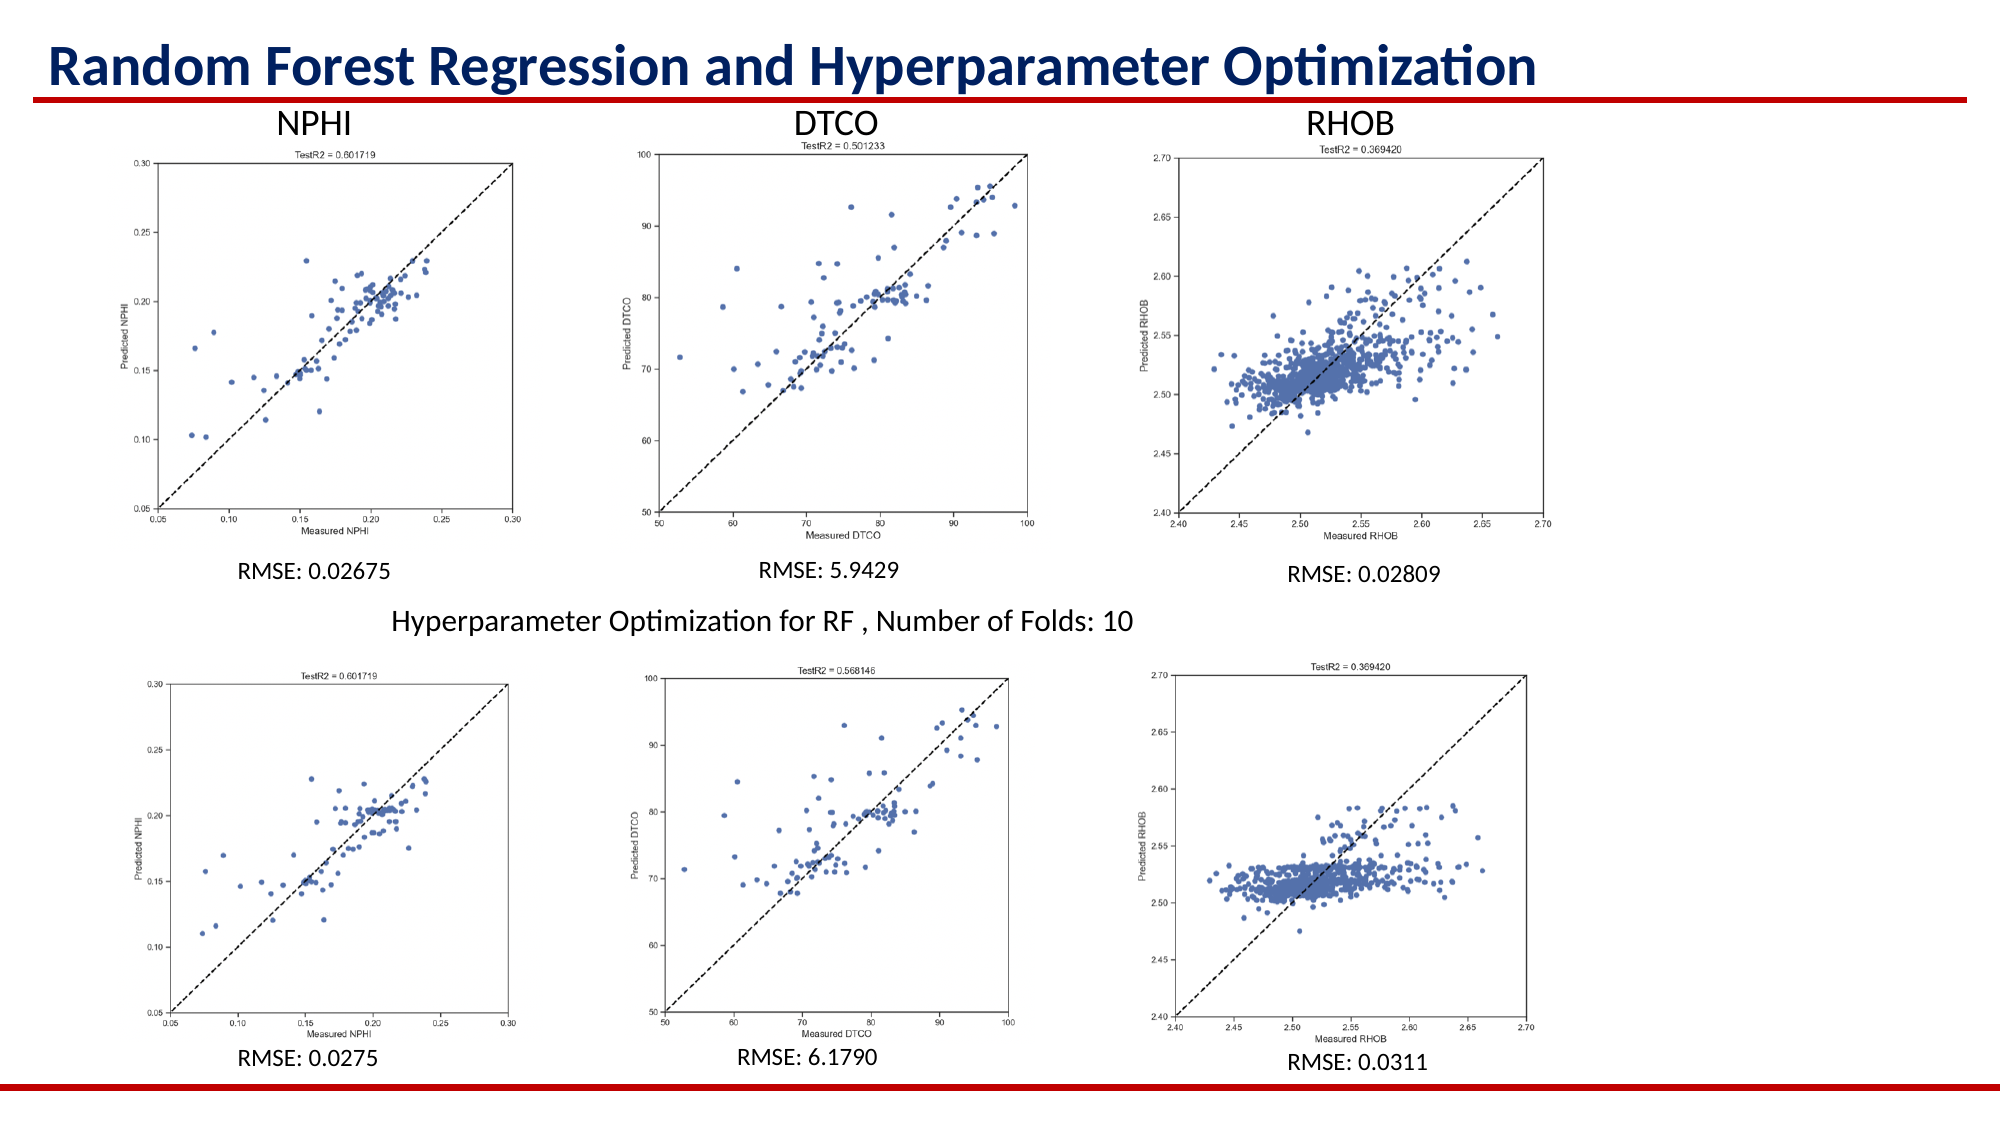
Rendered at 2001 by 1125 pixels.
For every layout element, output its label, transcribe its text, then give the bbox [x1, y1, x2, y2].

text_box RMSE: 0.0275 [222, 1049, 394, 1079]
text_box RMSE: 0.02809 [1272, 563, 1457, 595]
picture [1131, 653, 1559, 1051]
text_box RMSE: 6.1790 [722, 1052, 894, 1078]
text_box RMSE: 0.0311 [1272, 1058, 1444, 1084]
text_box RMSE: 0.02675 [222, 559, 407, 592]
text_box NPHI [261, 90, 368, 144]
text_box Hyperparameter Optimization for RF , Number of Folds: 10 [376, 592, 1150, 645]
picture [624, 660, 1035, 1044]
picture [1131, 136, 1559, 556]
text_box RHOB [1291, 90, 1410, 134]
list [106, 146, 543, 552]
text_box DTCO [779, 90, 894, 132]
picture [116, 663, 543, 1042]
picture [607, 133, 1052, 553]
text_box RMSE: 5.9429 [743, 561, 915, 591]
title Random Forest Regression and Hyperparameter Optimization [33, 0, 1834, 125]
